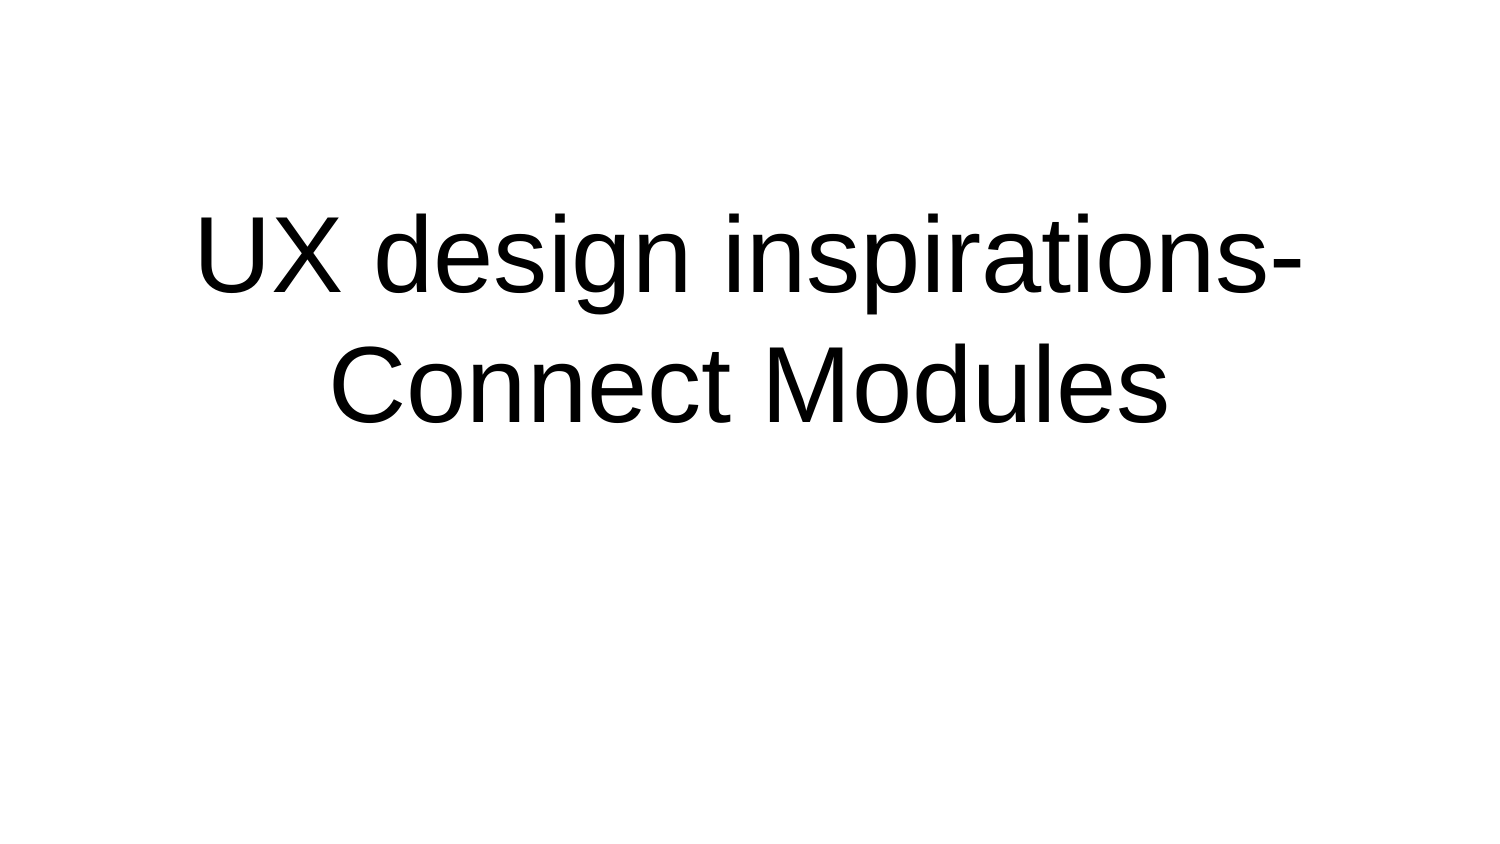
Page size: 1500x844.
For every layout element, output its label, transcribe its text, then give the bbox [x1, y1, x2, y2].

title UX design inspirations- Connect Modules [51, 122, 1449, 459]
